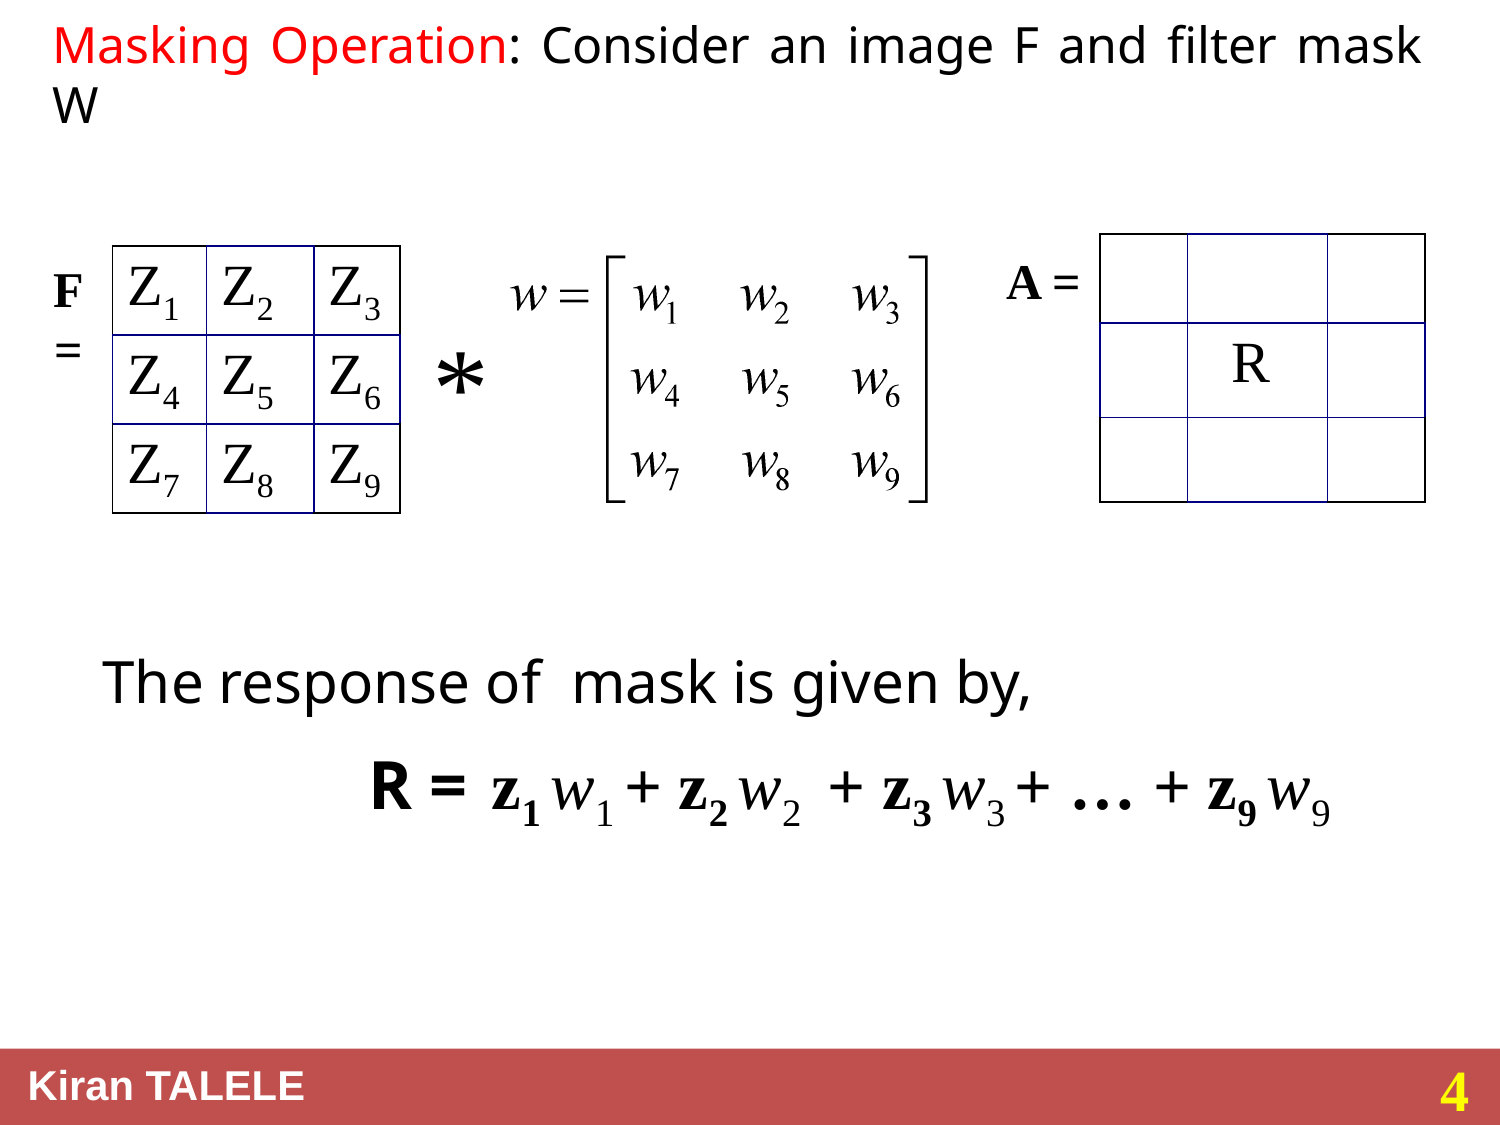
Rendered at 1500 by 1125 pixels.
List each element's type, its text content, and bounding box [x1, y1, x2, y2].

table_header [1101, 235, 1187, 322]
text_box R = z1 w1 + z2 w2 + z3 w3 + … + z9 w9 [162, 740, 1500, 837]
table_cell Z9 [315, 425, 399, 512]
table_cell [1101, 418, 1187, 501]
table_cell R [1188, 324, 1327, 417]
table_header Z2 [207, 247, 313, 334]
text_box A = [986, 241, 1100, 317]
table_cell [1188, 418, 1327, 501]
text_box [0, 1045, 1500, 1125]
table_header [1328, 235, 1424, 322]
table_cell [1101, 324, 1187, 417]
table_header Z3 [315, 247, 399, 334]
table_cell Z7 [113, 425, 206, 512]
table_cell [1328, 418, 1424, 501]
text_box Masking Operation: Consider an image F and filter mask W [37, 35, 1438, 111]
table_header Z1 [113, 247, 206, 334]
text_box * [412, 306, 494, 457]
text_box F= [24, 249, 113, 385]
table_cell Z5 [207, 336, 313, 423]
text_box The response of mask is given by, [87, 637, 1488, 754]
picture [499, 244, 941, 513]
table_cell Z8 [207, 425, 313, 512]
table_cell Z6 [315, 336, 399, 423]
table_cell Z4 [113, 336, 206, 423]
table_header [1188, 235, 1327, 322]
table_cell [1328, 324, 1424, 417]
